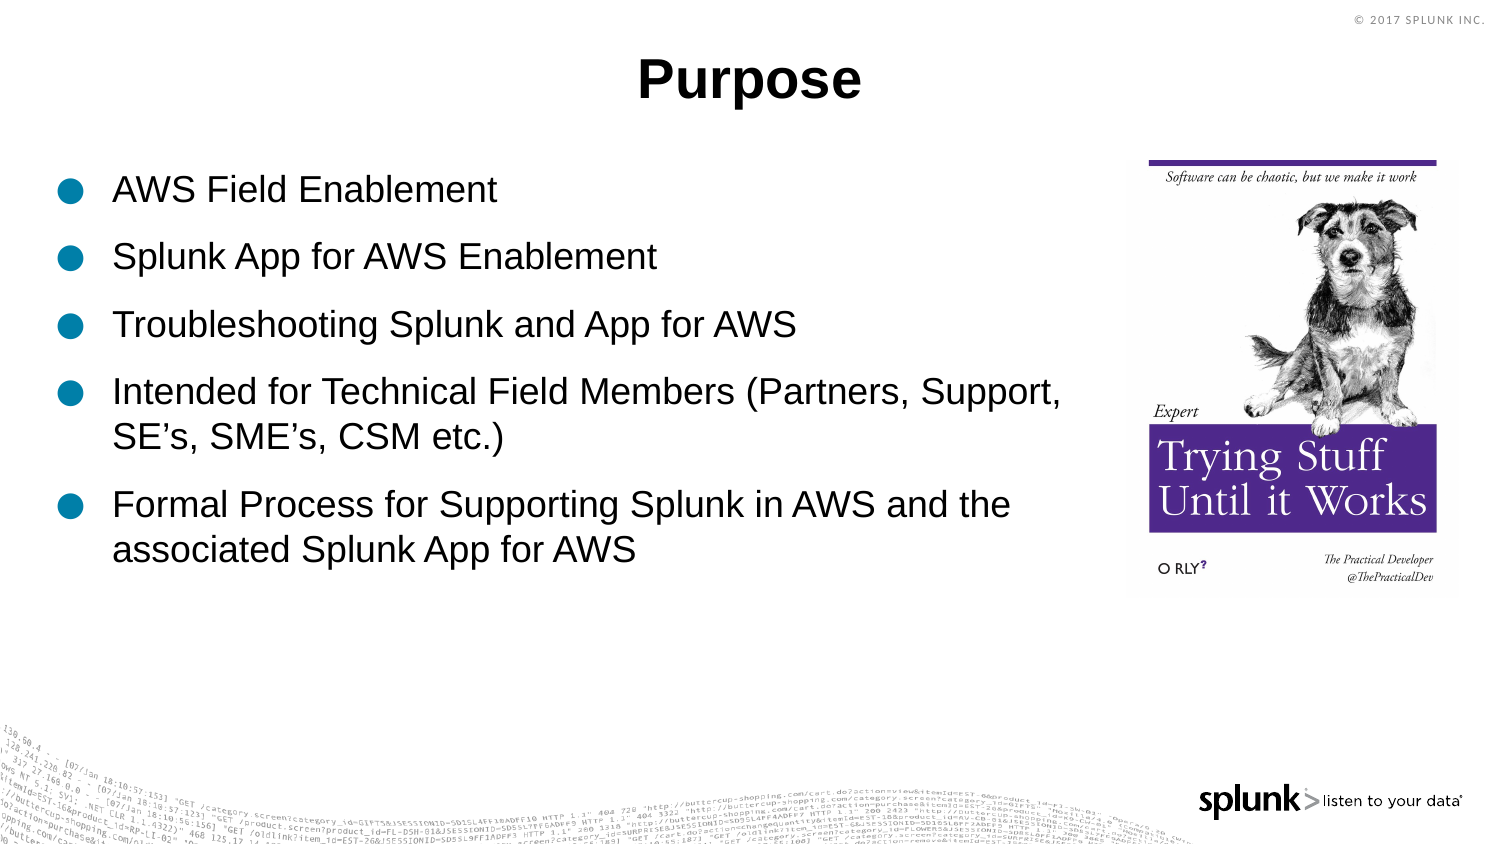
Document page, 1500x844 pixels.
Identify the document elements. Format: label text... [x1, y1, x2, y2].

title Purpose [56, 38, 1444, 149]
list AWS Field Enablement Splunk App for AWS Enablement Troubleshooting Splunk and App for AWS Intended for Technical Field Members (Partners, Support, SE’s, SME’s, CSM etc.) Formal Process for Supporting Splunk in AWS and the associated Splunk App for AWS [47, 160, 1126, 745]
picture [0, 0, 1500, 844]
